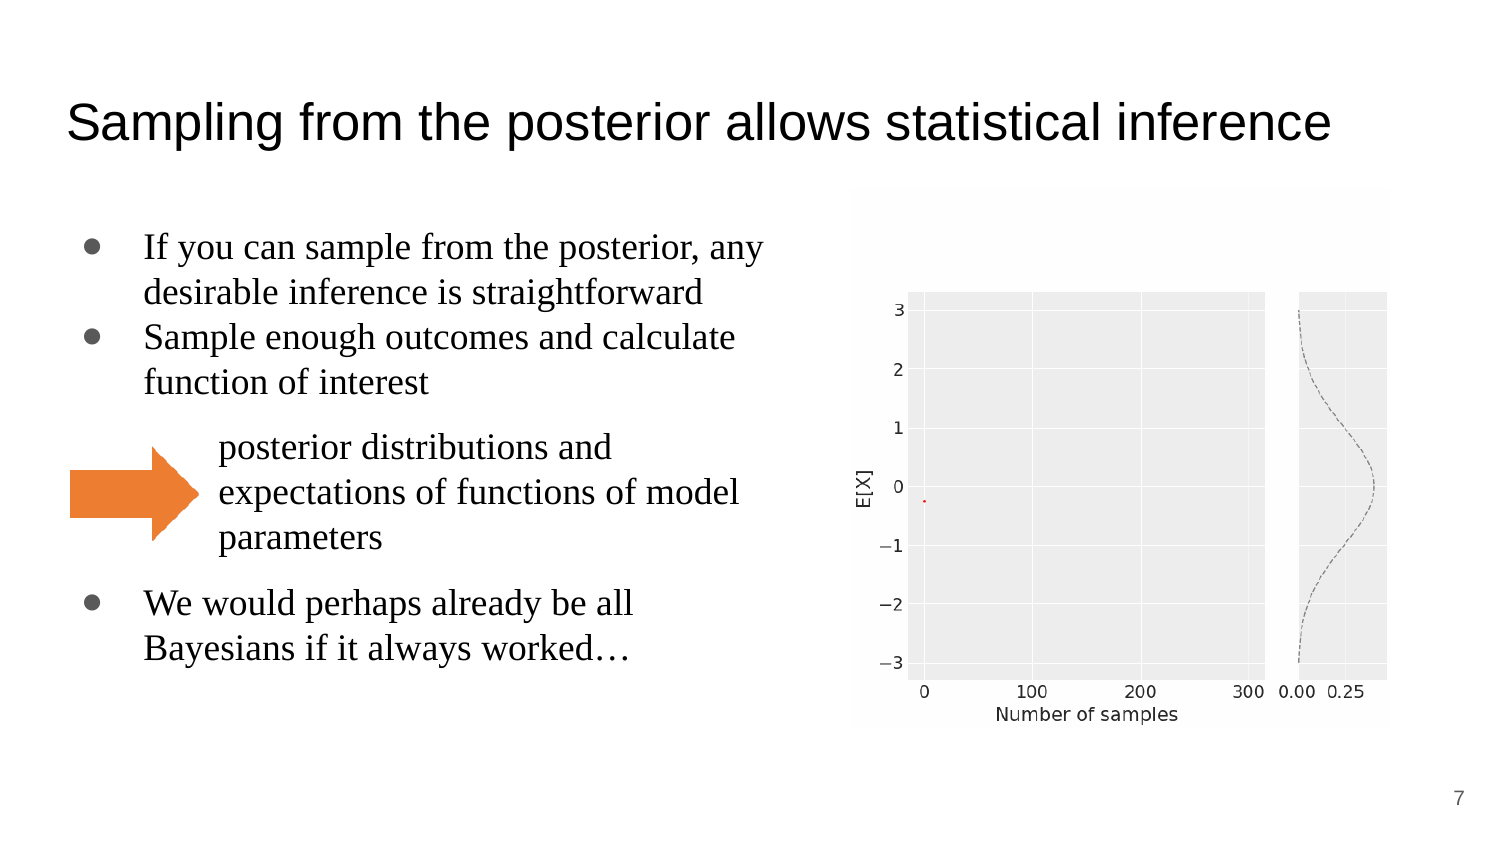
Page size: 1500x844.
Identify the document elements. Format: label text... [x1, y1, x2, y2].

title Sampling from the posterior allows statistical inference [51, 72, 1449, 167]
picture [851, 188, 1391, 728]
list If you can sample from the posterior, any desirable inference is straightforward Sample enough outcomes and calculate function of interest posterior distributions and expectations of functions of model parameters We would perhaps already be all Bayesians if it always worked… [53, 206, 787, 768]
picture [70, 446, 199, 542]
slide_number 7 [1389, 764, 1480, 830]
